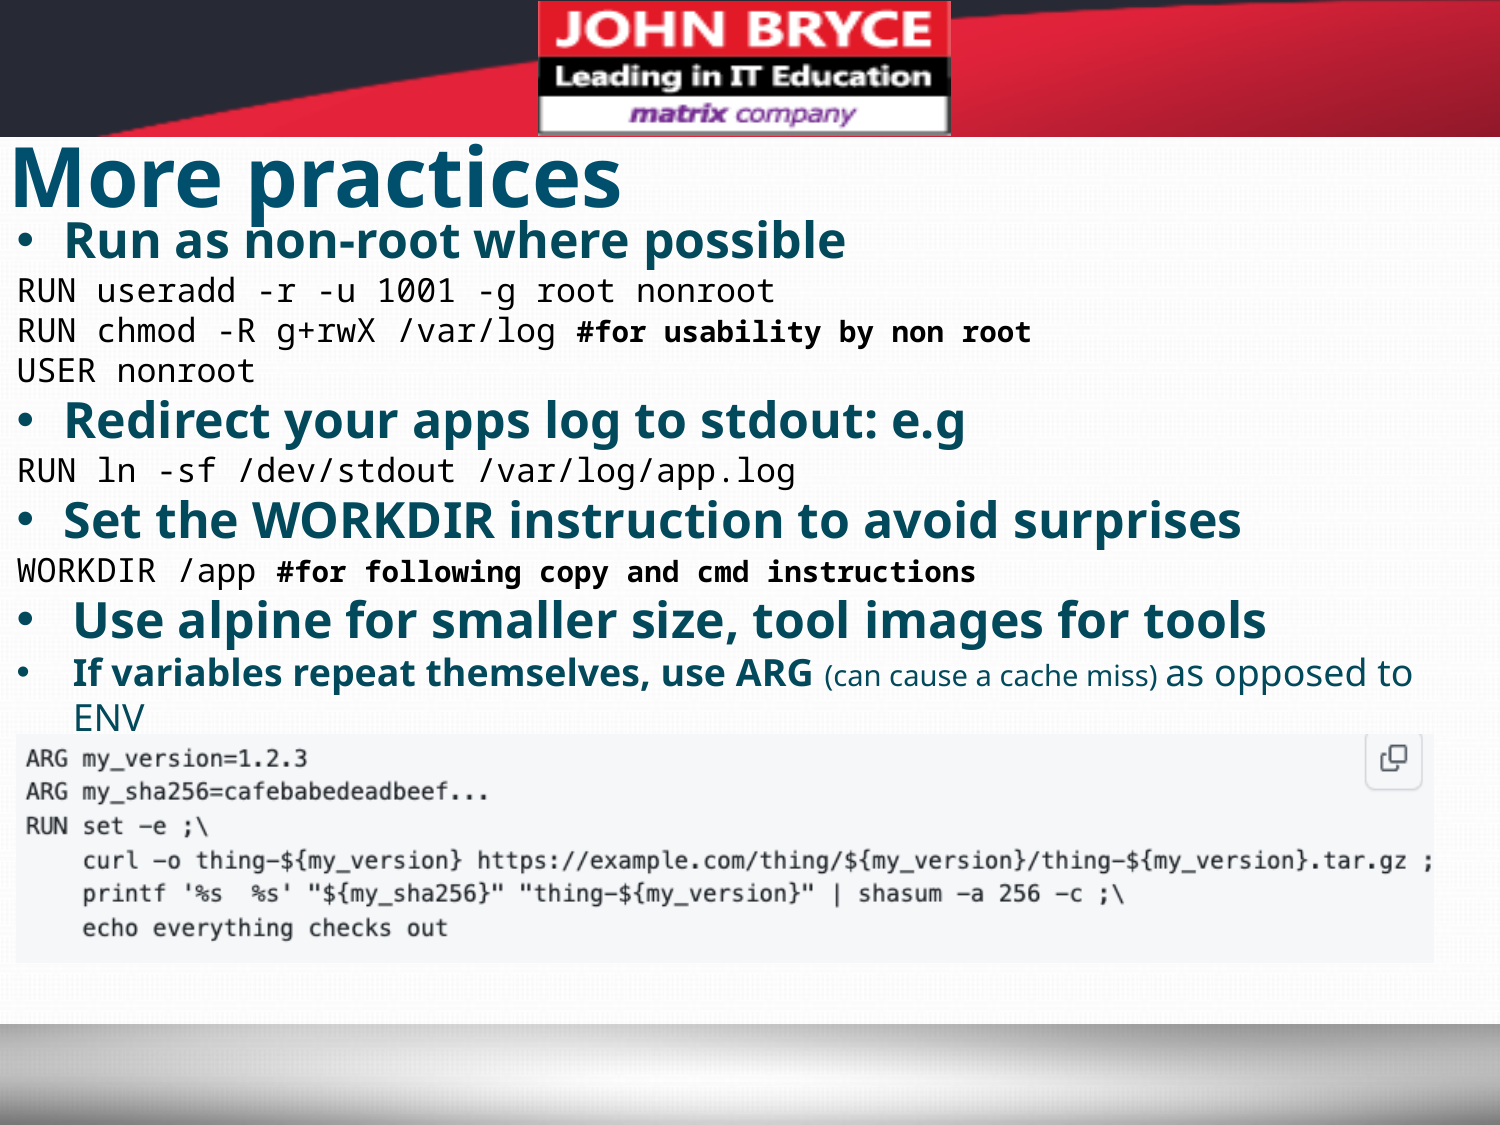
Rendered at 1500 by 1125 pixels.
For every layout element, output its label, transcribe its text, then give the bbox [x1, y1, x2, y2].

text_box More practices [0, 48, 993, 239]
text_box Run as non-root where possible RUN useradd -r -u 1001 -g root nonroot RUN chmod -R g+rwX /var/log #for usability by non root USER nonroot Redirect your apps log to stdout: e.g RUN ln -sf /dev/stdout /var/log/app.log Set the WORKDIR instruction to avoid surprises WORKDIR /app #for following copy and cmd instructions Use alpine for smaller size, tool images for tools If variables repeat themselves, use ARG (can cause a cache miss) as opposed to ENV [16, 208, 1468, 839]
picture [0, 0, 1500, 1125]
